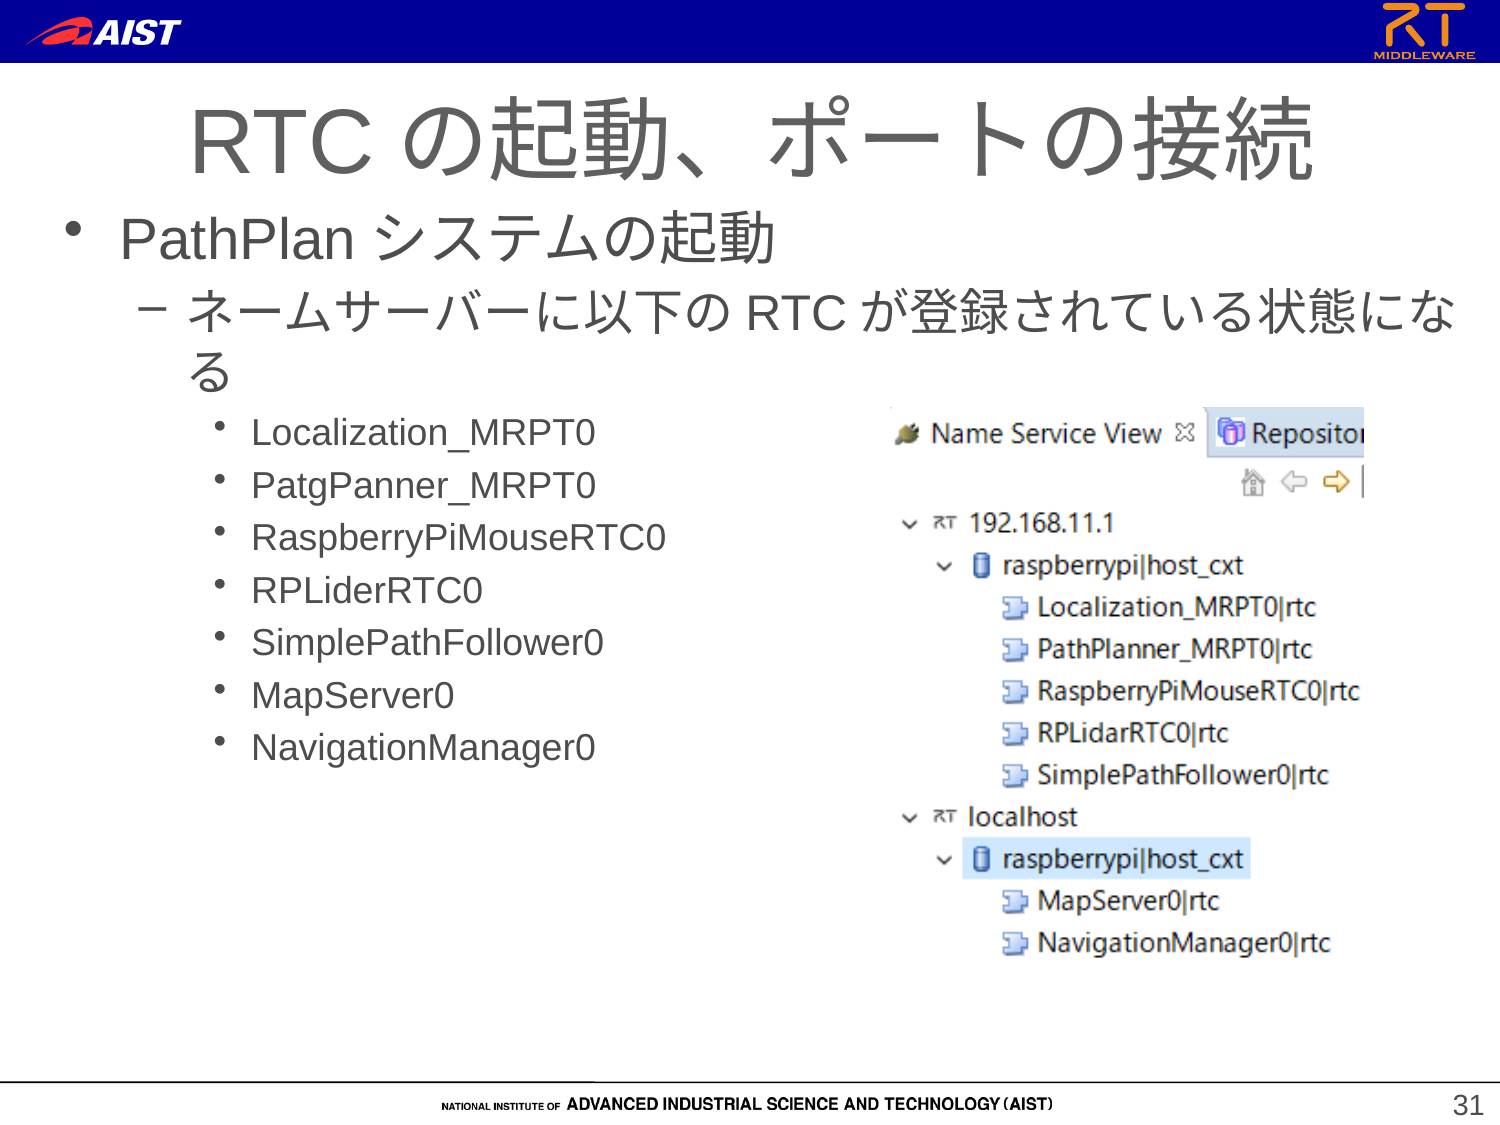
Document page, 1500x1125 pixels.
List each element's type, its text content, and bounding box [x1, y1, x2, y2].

slide_number 31 [1149, 1078, 1500, 1125]
list PathPlanシステムの起動 ネームサーバーに以下のRTCが登録されている状態になる Localization_MRPT0 PatgPanner_MRPT0 RaspberryPiMouseRTC0 RPLiderRTC0 SimplePathFollower0 MapServer0 NavigationManager0 [48, 208, 1474, 1072]
picture [0, 0, 1500, 63]
text_box RTCの起動、ポートの接続 [29, 66, 1474, 208]
picture [889, 407, 1365, 978]
picture [442, 1097, 1052, 1110]
